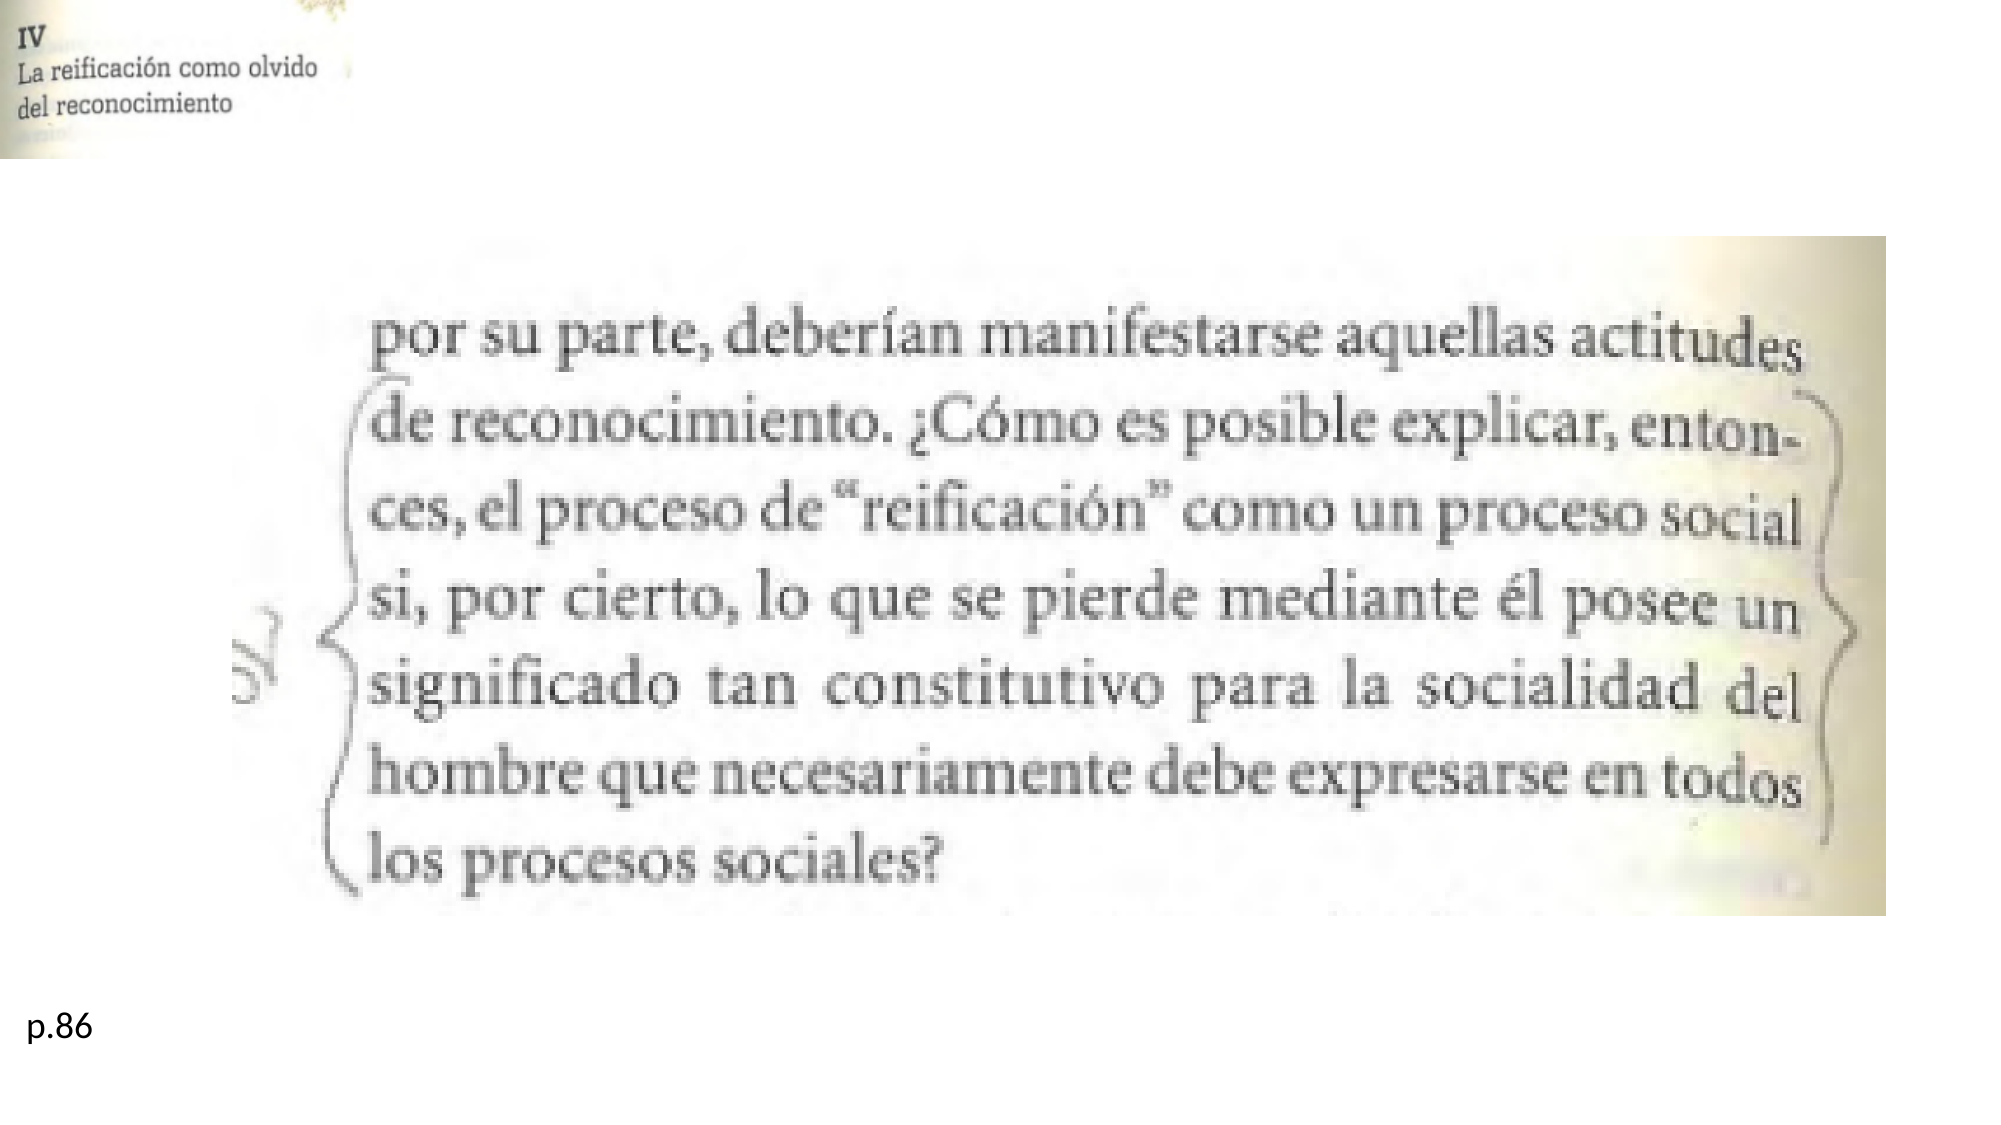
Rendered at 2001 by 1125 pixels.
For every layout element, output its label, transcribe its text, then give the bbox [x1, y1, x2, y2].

picture [231, 236, 1886, 916]
text_box p.86 [11, 993, 179, 1054]
picture [0, 0, 354, 159]
